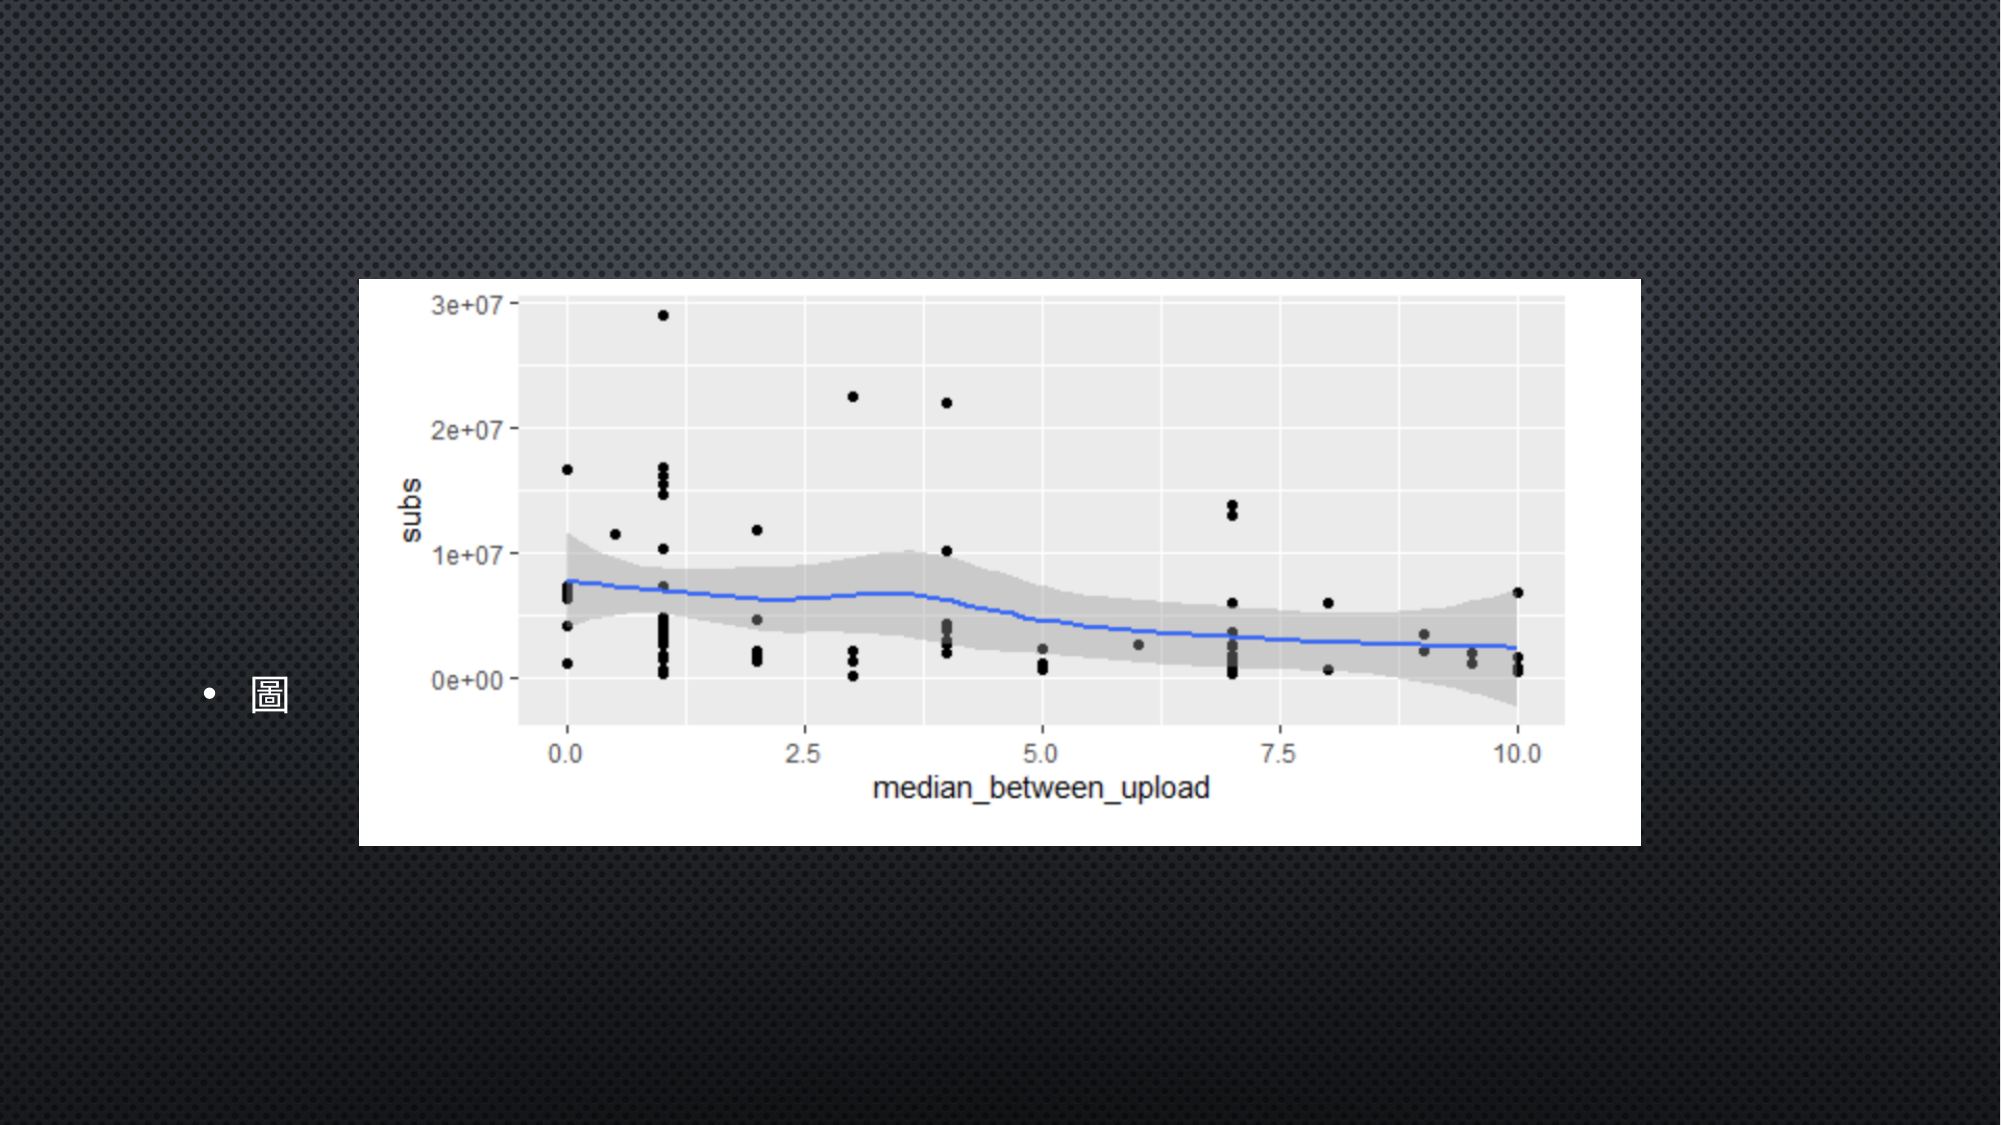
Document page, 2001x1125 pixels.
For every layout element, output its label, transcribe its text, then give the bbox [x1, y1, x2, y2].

list 圖 [187, 437, 1813, 950]
picture [359, 278, 1641, 846]
